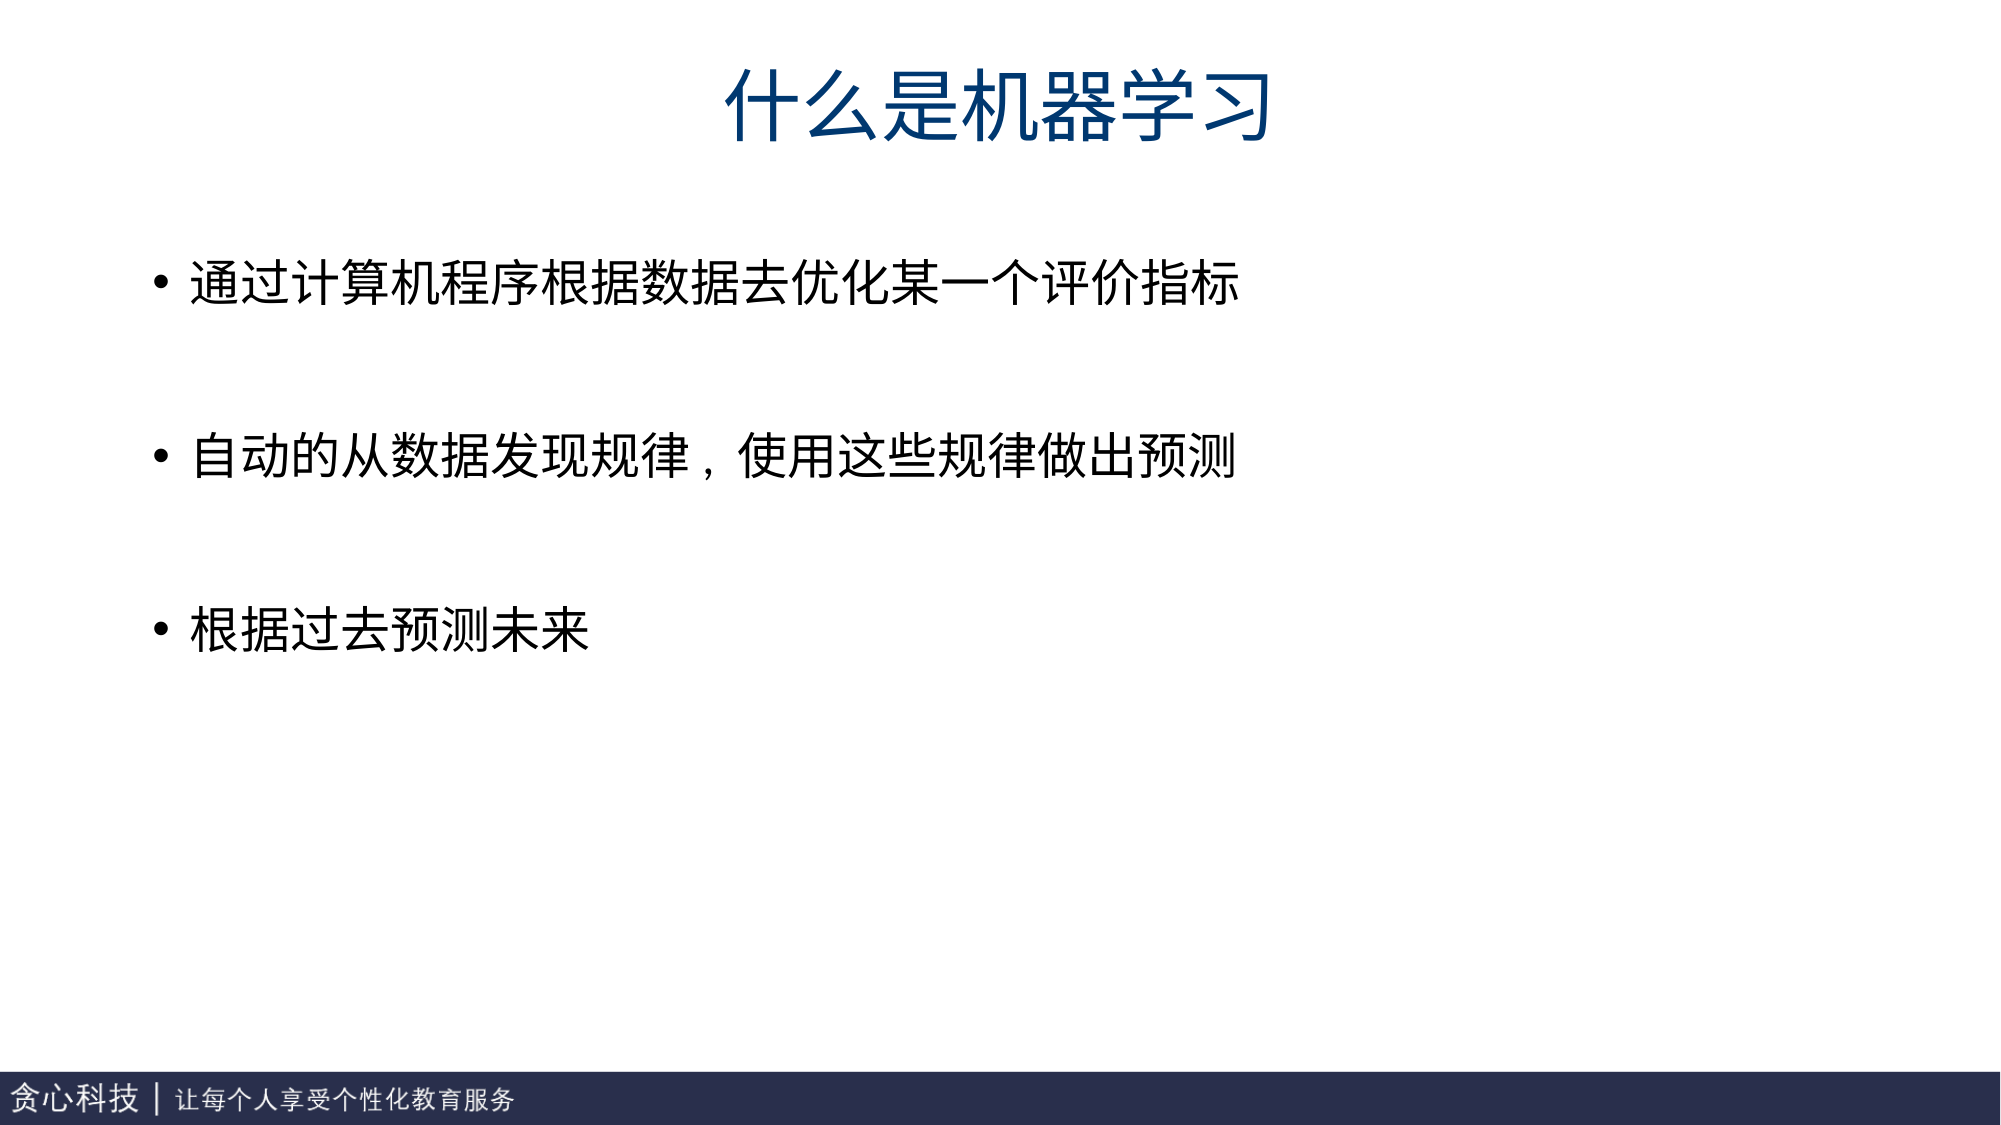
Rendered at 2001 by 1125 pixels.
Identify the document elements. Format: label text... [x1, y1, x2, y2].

list 通过计算机程序根据数据去优化某一个评价指标 自动的从数据发现规律, 使用这些规律做出预测 根据过去预测未来 [137, 237, 1863, 952]
title 什么是机器学习 [137, 1, 1863, 219]
picture [0, 0, 2001, 1125]
